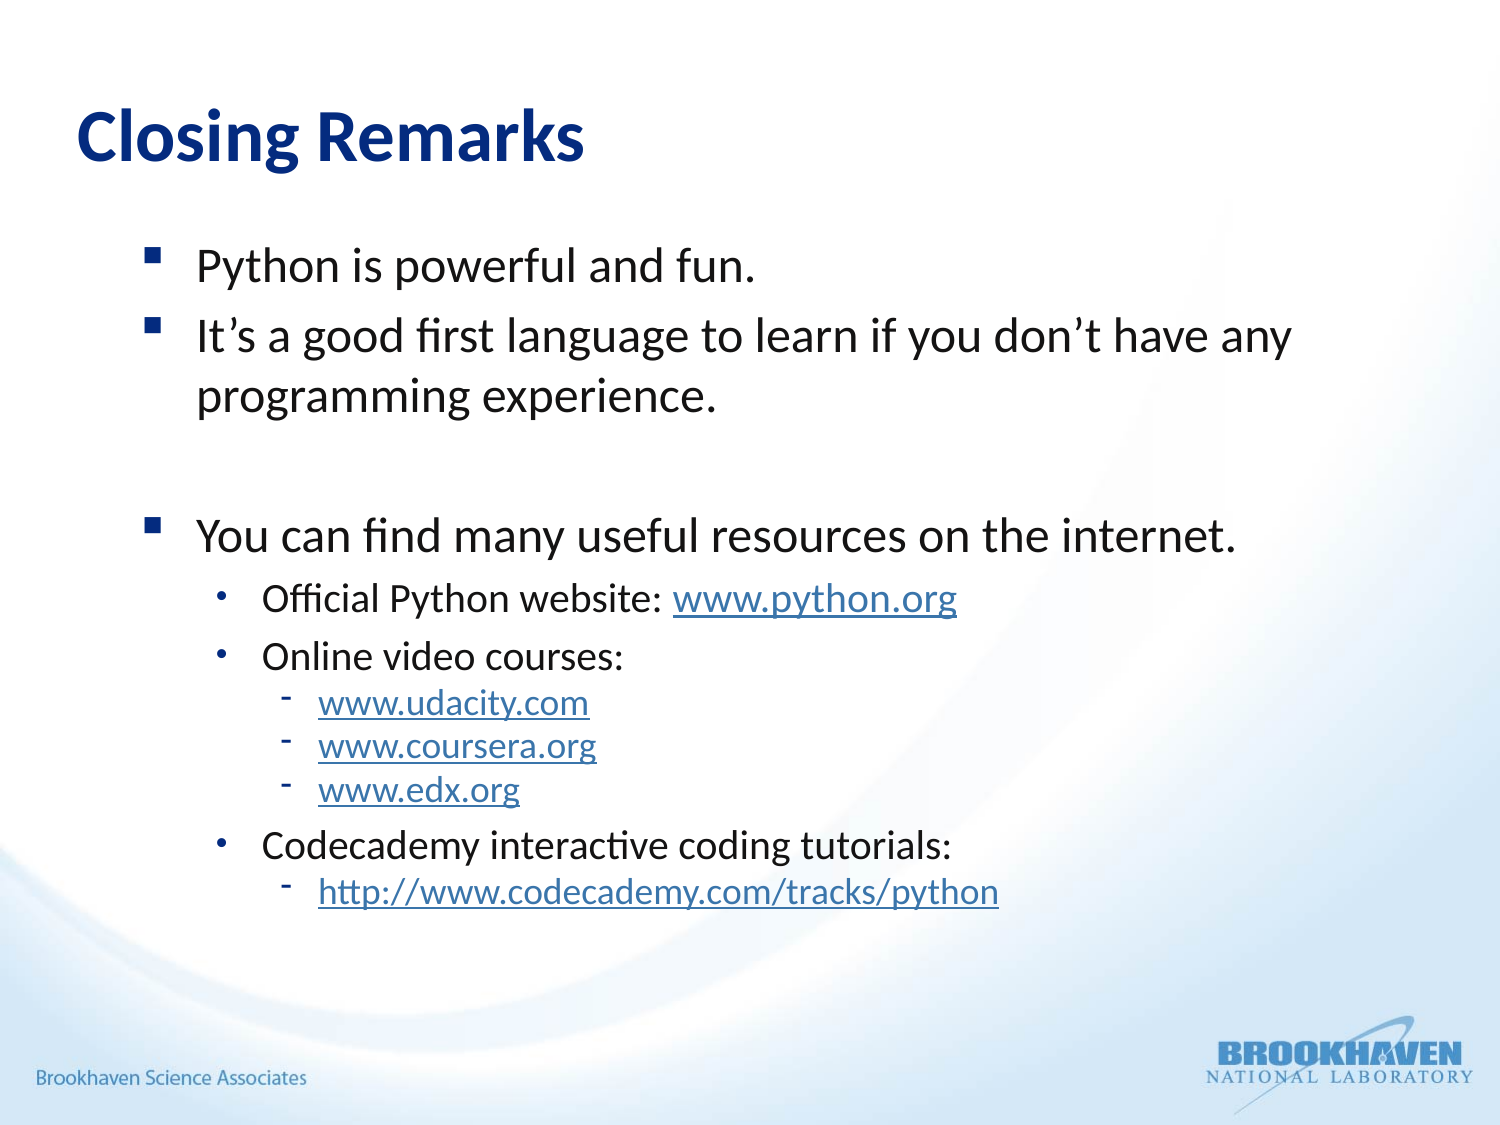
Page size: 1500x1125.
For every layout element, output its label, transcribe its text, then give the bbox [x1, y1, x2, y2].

title Closing Remarks [62, 50, 1438, 229]
picture [0, 0, 1500, 1125]
list Python is powerful and fun. It’s a good first language to learn if you don’t have any programming experience. You can find many useful resources on the internet. Official Python website: www.python.org Online video courses: www.udacity.com www.coursera.org www.edx.org Codecademy interactive coding tutorials: http://www.codecademy.com/tracks/python [125, 224, 1375, 938]
